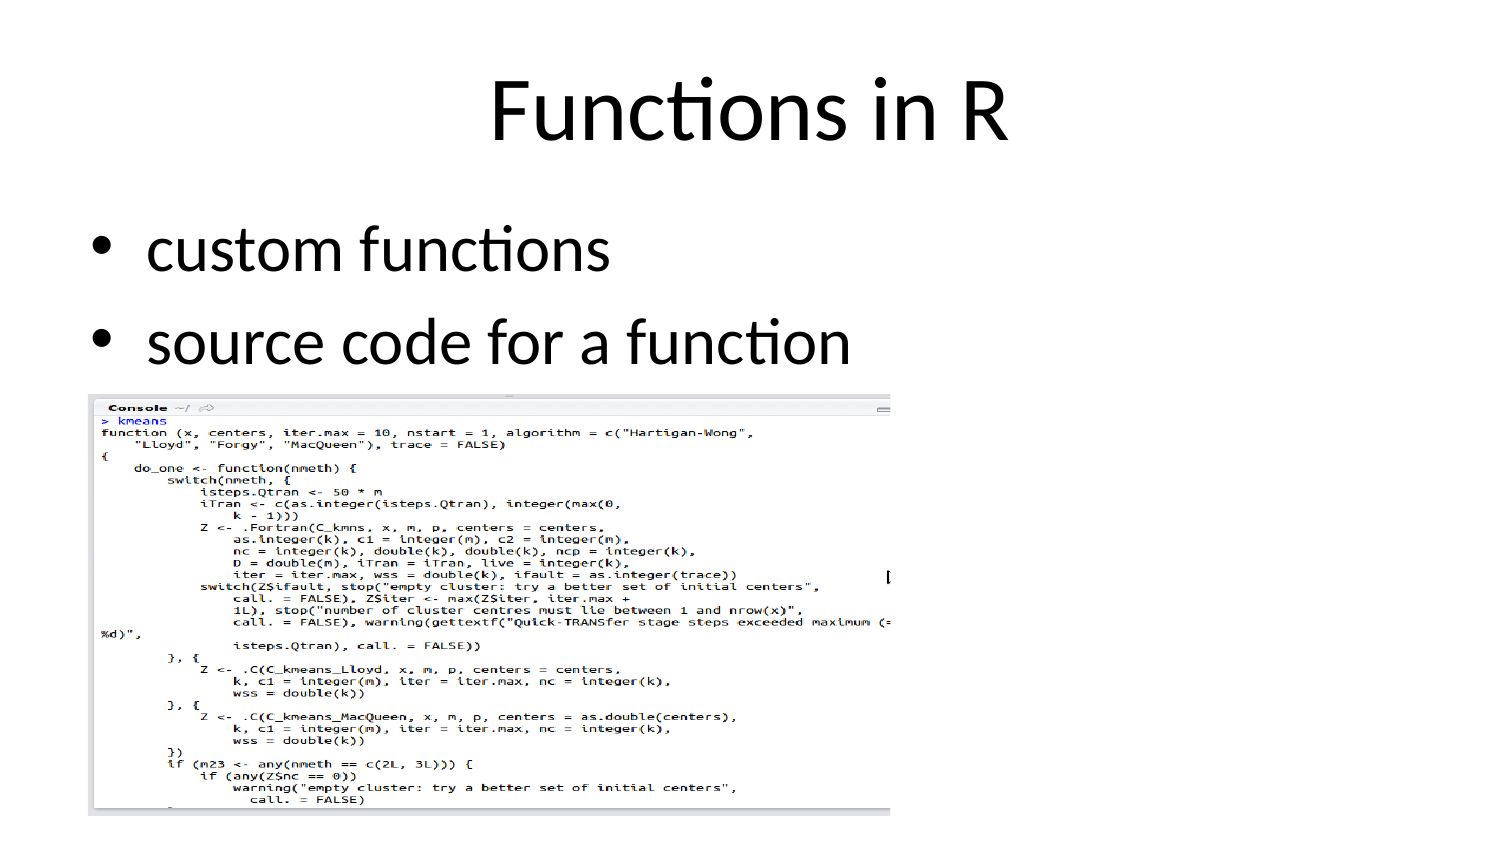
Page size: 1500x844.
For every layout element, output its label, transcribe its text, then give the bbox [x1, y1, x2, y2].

list custom functions source code for a function Understanding help ? , ?? [75, 196, 1425, 754]
title Functions in R [75, 33, 1425, 175]
picture [87, 394, 891, 816]
